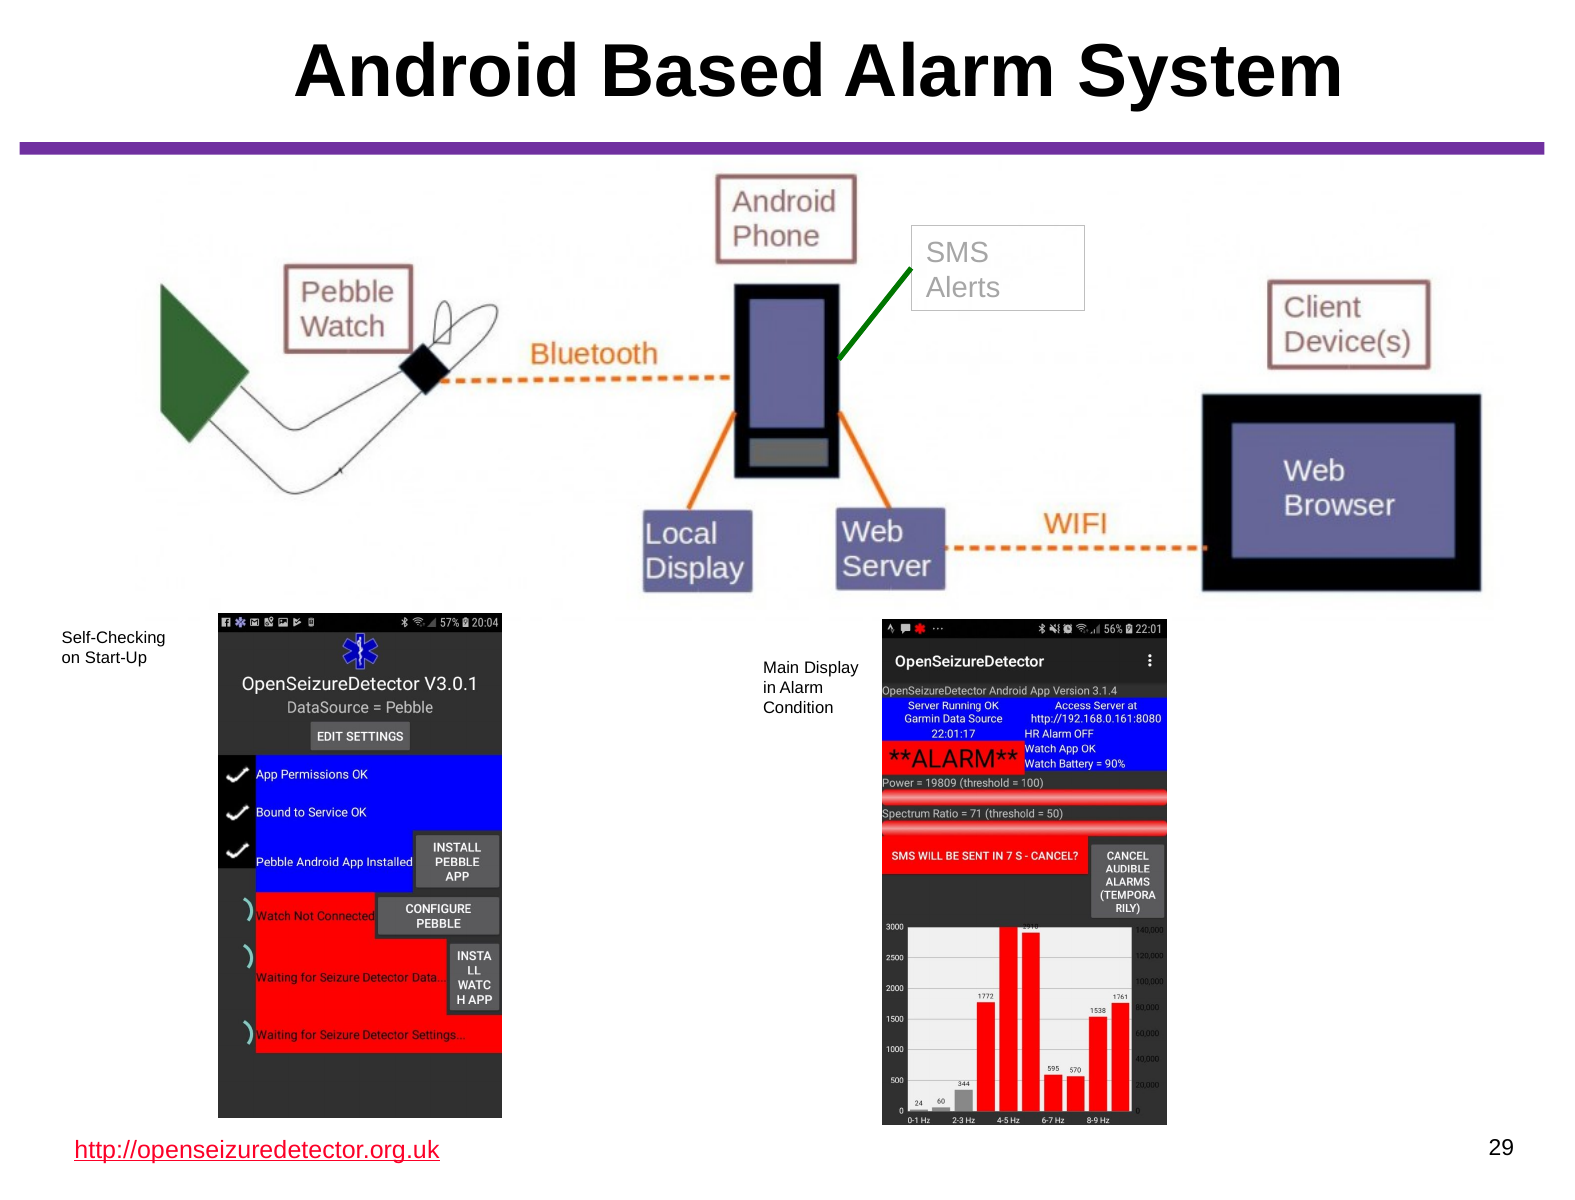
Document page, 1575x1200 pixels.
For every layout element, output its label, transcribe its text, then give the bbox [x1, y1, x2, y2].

text_box Self-Checking on Start-Up [46, 619, 189, 675]
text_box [134, 159, 1504, 623]
title Android Based Alarm System [91, 0, 1547, 149]
text_box Main Display in Alarm Condition [748, 649, 881, 725]
picture [881, 619, 1167, 1125]
slide_number <number> [1364, 1124, 1531, 1200]
picture [217, 613, 502, 1118]
